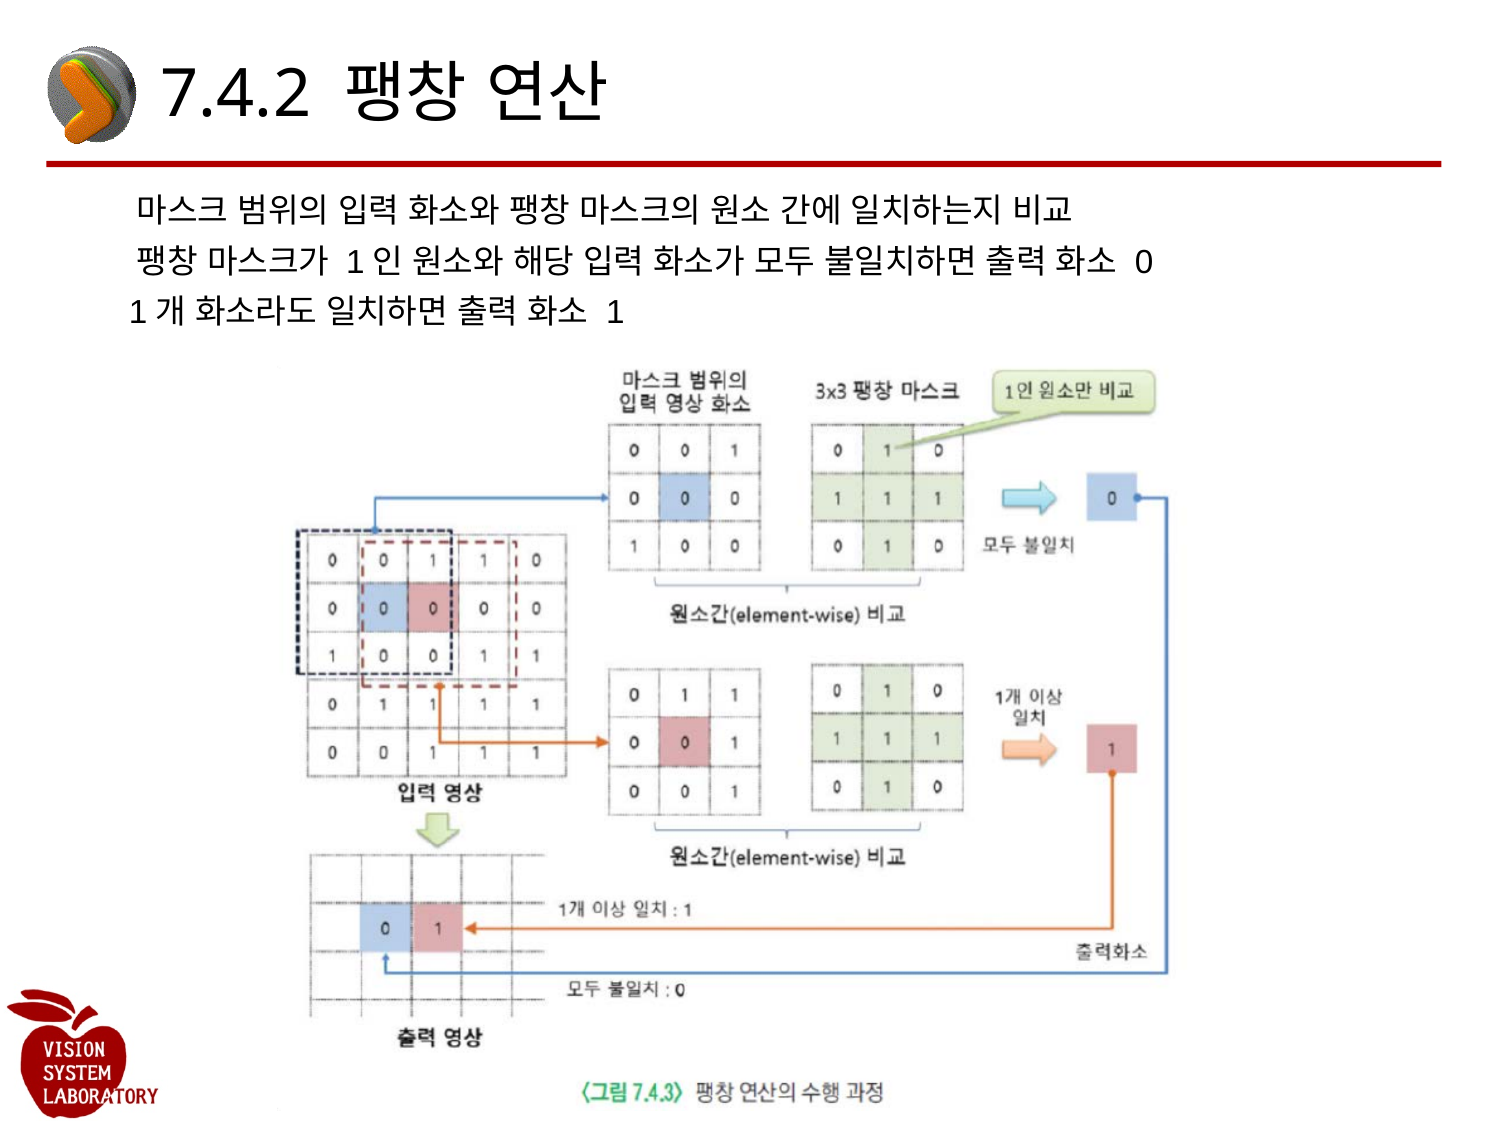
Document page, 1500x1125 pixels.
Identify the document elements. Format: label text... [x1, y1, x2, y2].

picture [277, 365, 1188, 1111]
title 7.4.2 팽창 연산 [145, 42, 1424, 135]
picture [0, 10, 195, 188]
picture [3, 980, 173, 1121]
list 마스크 범위의 입력 화소와 팽창 마스크의 원소 간에 일치하는지 비교 팽창 마스크가 1인 원소와 해당 입력 화소가 모두 불일치하면 출력 화소 0 1개 화소라도 일치하면 출력 화소 1 [58, 181, 1442, 944]
